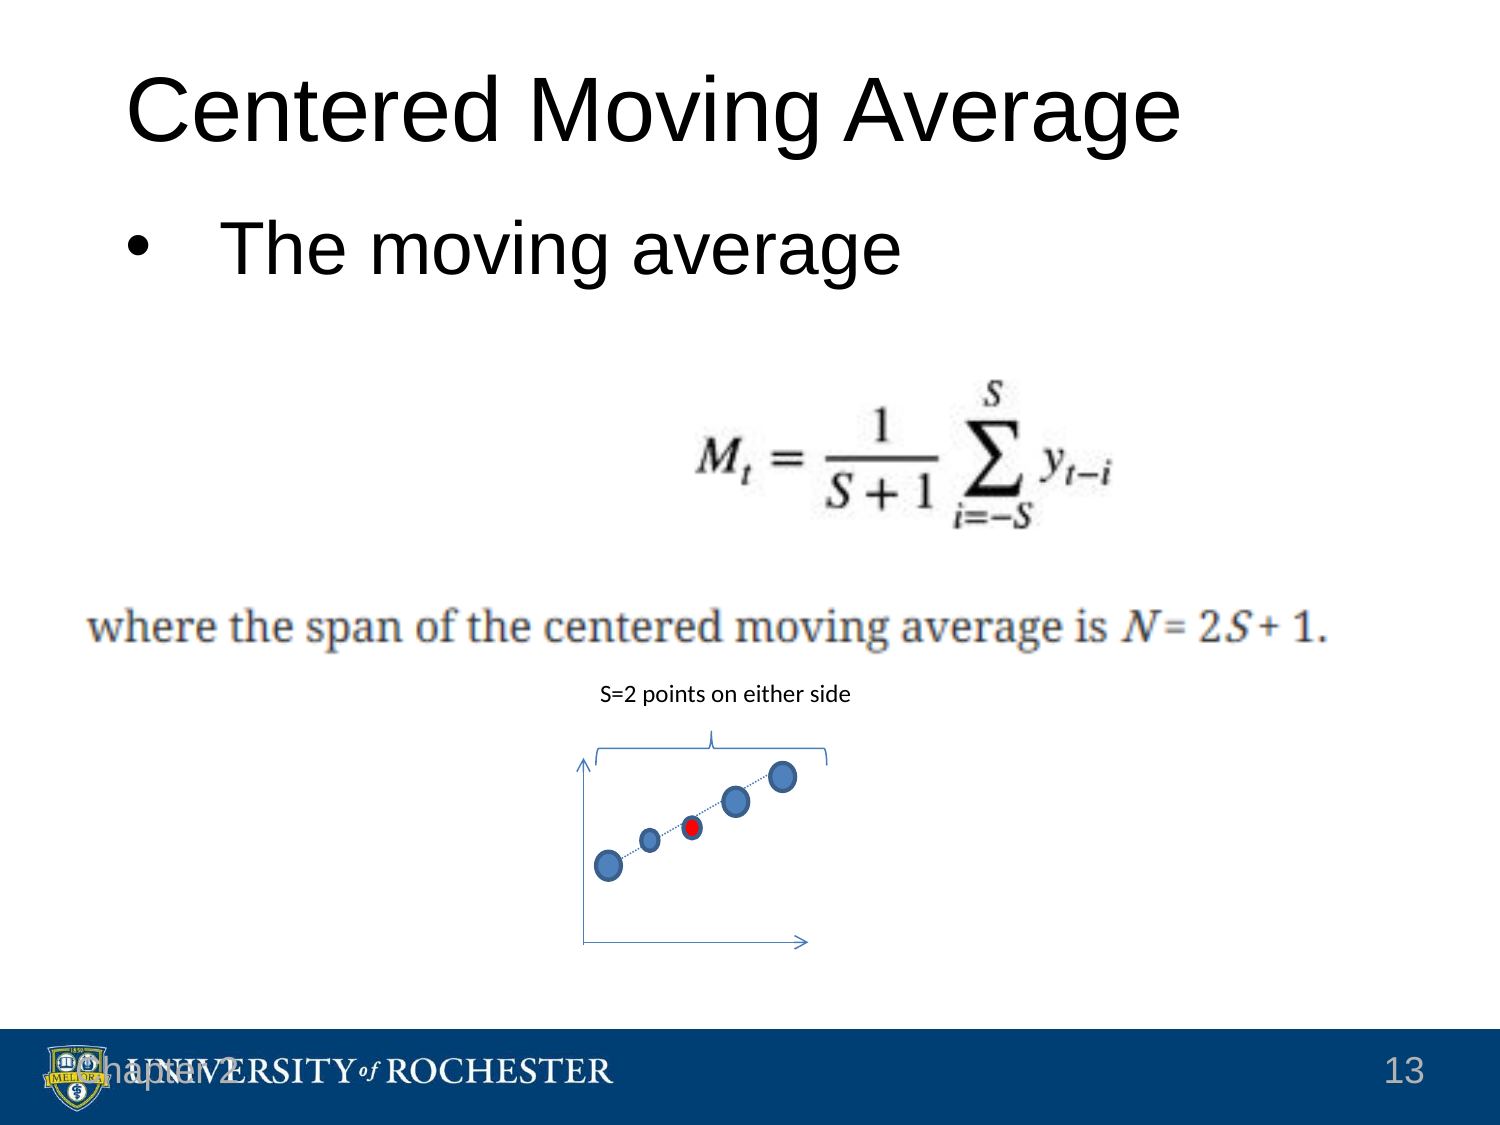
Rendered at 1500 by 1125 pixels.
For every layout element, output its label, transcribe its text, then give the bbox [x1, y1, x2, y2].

picture [49, 362, 1403, 669]
slide_number Chapter 2 [75, 1046, 420, 1103]
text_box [583, 669, 869, 946]
list The moving average [125, 199, 1365, 291]
picture [0, 1029, 1500, 1125]
slide_number 13 [1080, 1046, 1425, 1103]
title Centered Moving Average [125, 50, 1365, 165]
